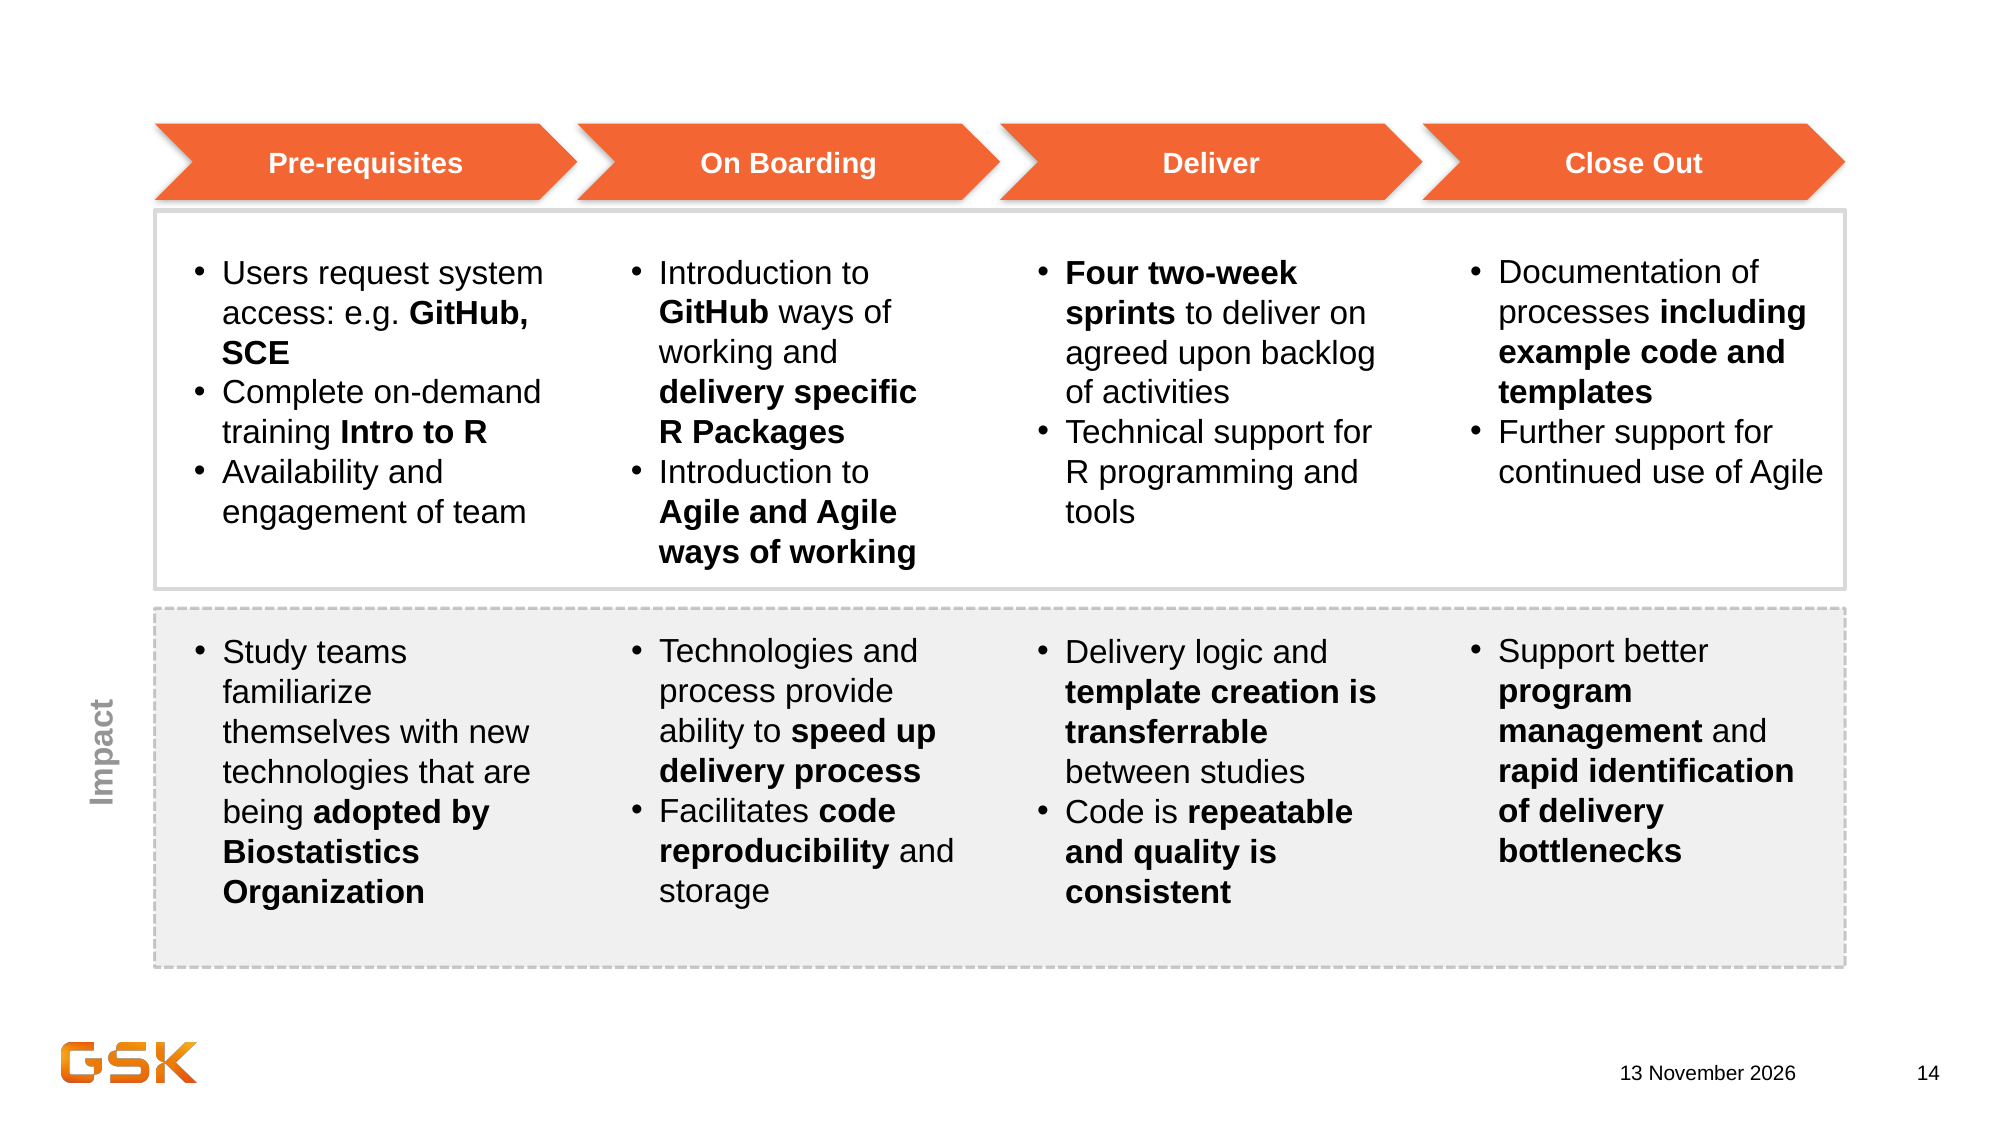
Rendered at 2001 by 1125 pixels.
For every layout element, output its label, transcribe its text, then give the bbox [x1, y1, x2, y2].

text_box Users request system access: e.g. GitHub, SCE Complete on-demand training Intro to R Availability and engagement of team [178, 243, 575, 618]
picture [61, 1042, 197, 1083]
text_box Support better program management and rapid identification of delivery bottlenecks [1455, 622, 1827, 957]
text_box Documentation of processes including example code and templates Further support for continued use of Agile [1455, 243, 1879, 538]
text_box Impact [71, 665, 127, 840]
text_box [153, 606, 1847, 969]
text_box Delivery logic and template creation is transferrable between studies Code is repeatable and quality is consistent [1022, 623, 1394, 958]
text_box Introduction to GitHub ways of working and delivery specific R Packages Introduction to Agile and Agile ways of working [616, 243, 957, 618]
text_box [154, 123, 1846, 201]
text_box Technologies and process provide ability to speed up delivery process Facilitates code reproducibility and storage [616, 622, 988, 917]
text_box Four two-week sprints to deliver on agreed upon backlog of activities Technical support for R programming and tools [1022, 243, 1394, 538]
slide_number 14 [1851, 1040, 1940, 1085]
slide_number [1340, 1040, 1797, 1085]
text_box ability to analyze… [153, 208, 1847, 591]
text_box Study teams familiarize themselves with new technologies that are being adopted by Biostatistics Organization [179, 623, 551, 918]
